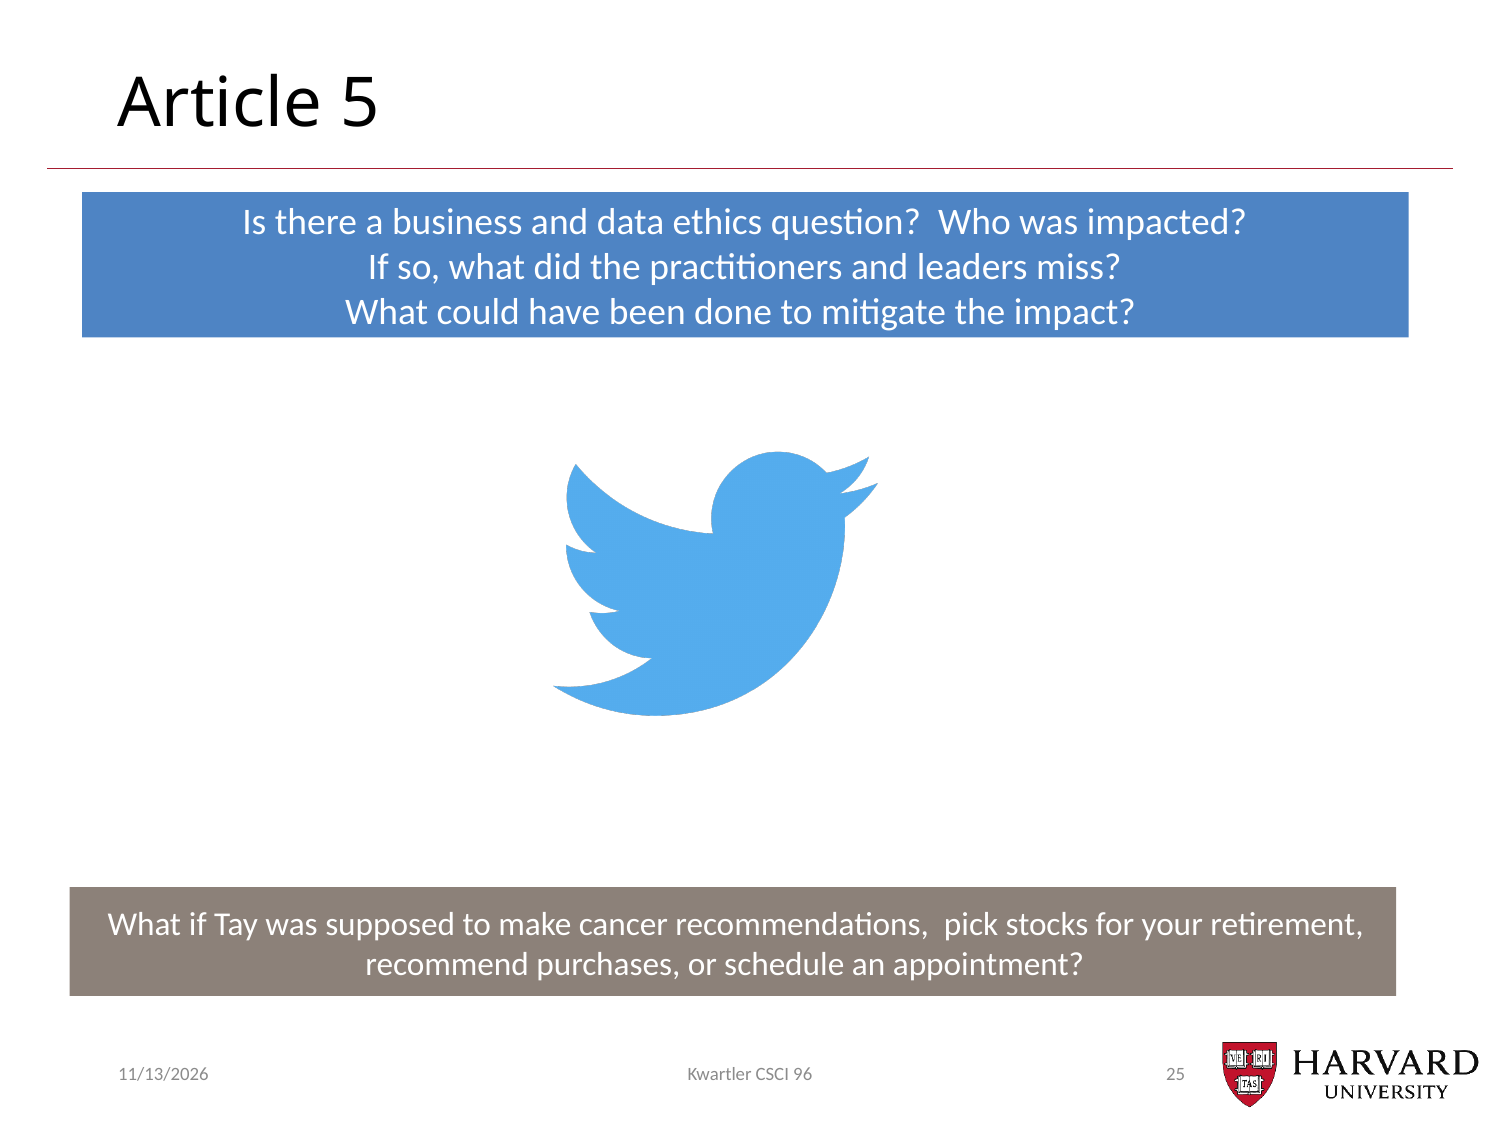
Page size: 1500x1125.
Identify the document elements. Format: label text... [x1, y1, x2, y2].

footer Kwartler CSCI 96 [496, 1042, 1004, 1103]
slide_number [103, 1042, 441, 1103]
picture [1200, 1024, 1500, 1125]
picture [472, 346, 954, 827]
text_box Is there a business and data ethics question? Who was impacted? If so, what did the practitioners and leaders miss? What could have been done to mitigate the impact? [81, 191, 1410, 338]
slide_number 25 [1059, 1042, 1200, 1103]
title Article 5 [103, 59, 1397, 157]
text_box What if Tay was supposed to make cancer recommendations, pick stocks for your retirement, recommend purchases, or schedule an appointment? [68, 886, 1397, 997]
